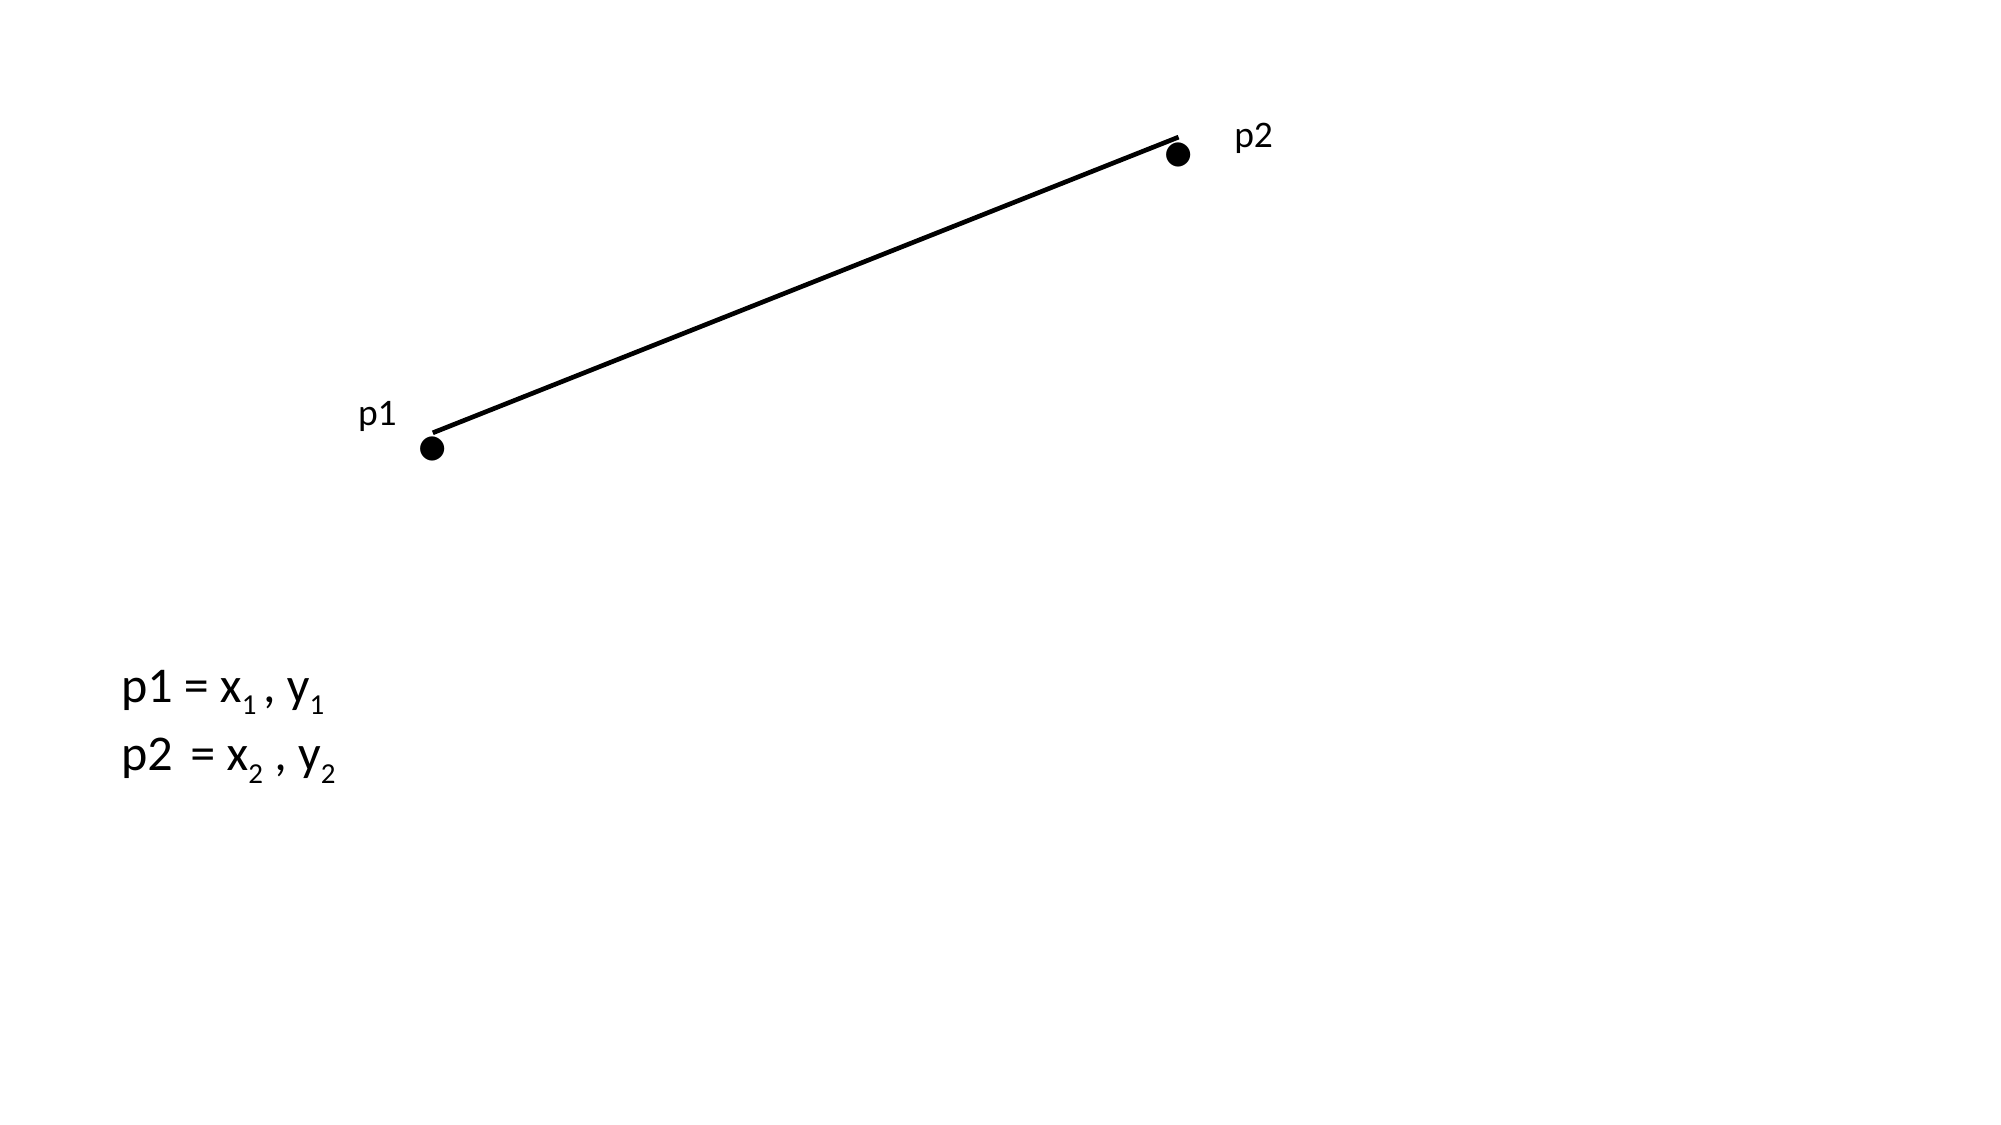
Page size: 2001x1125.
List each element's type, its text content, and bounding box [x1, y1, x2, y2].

text_box p1 = x1 , y1 p2 = x2 , y2 [106, 644, 351, 797]
text_box p1 [343, 380, 412, 441]
text_box . [1138, 0, 1219, 214]
text_box . [392, 252, 473, 507]
text_box p2 [1219, 102, 1289, 163]
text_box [432, 137, 1179, 433]
